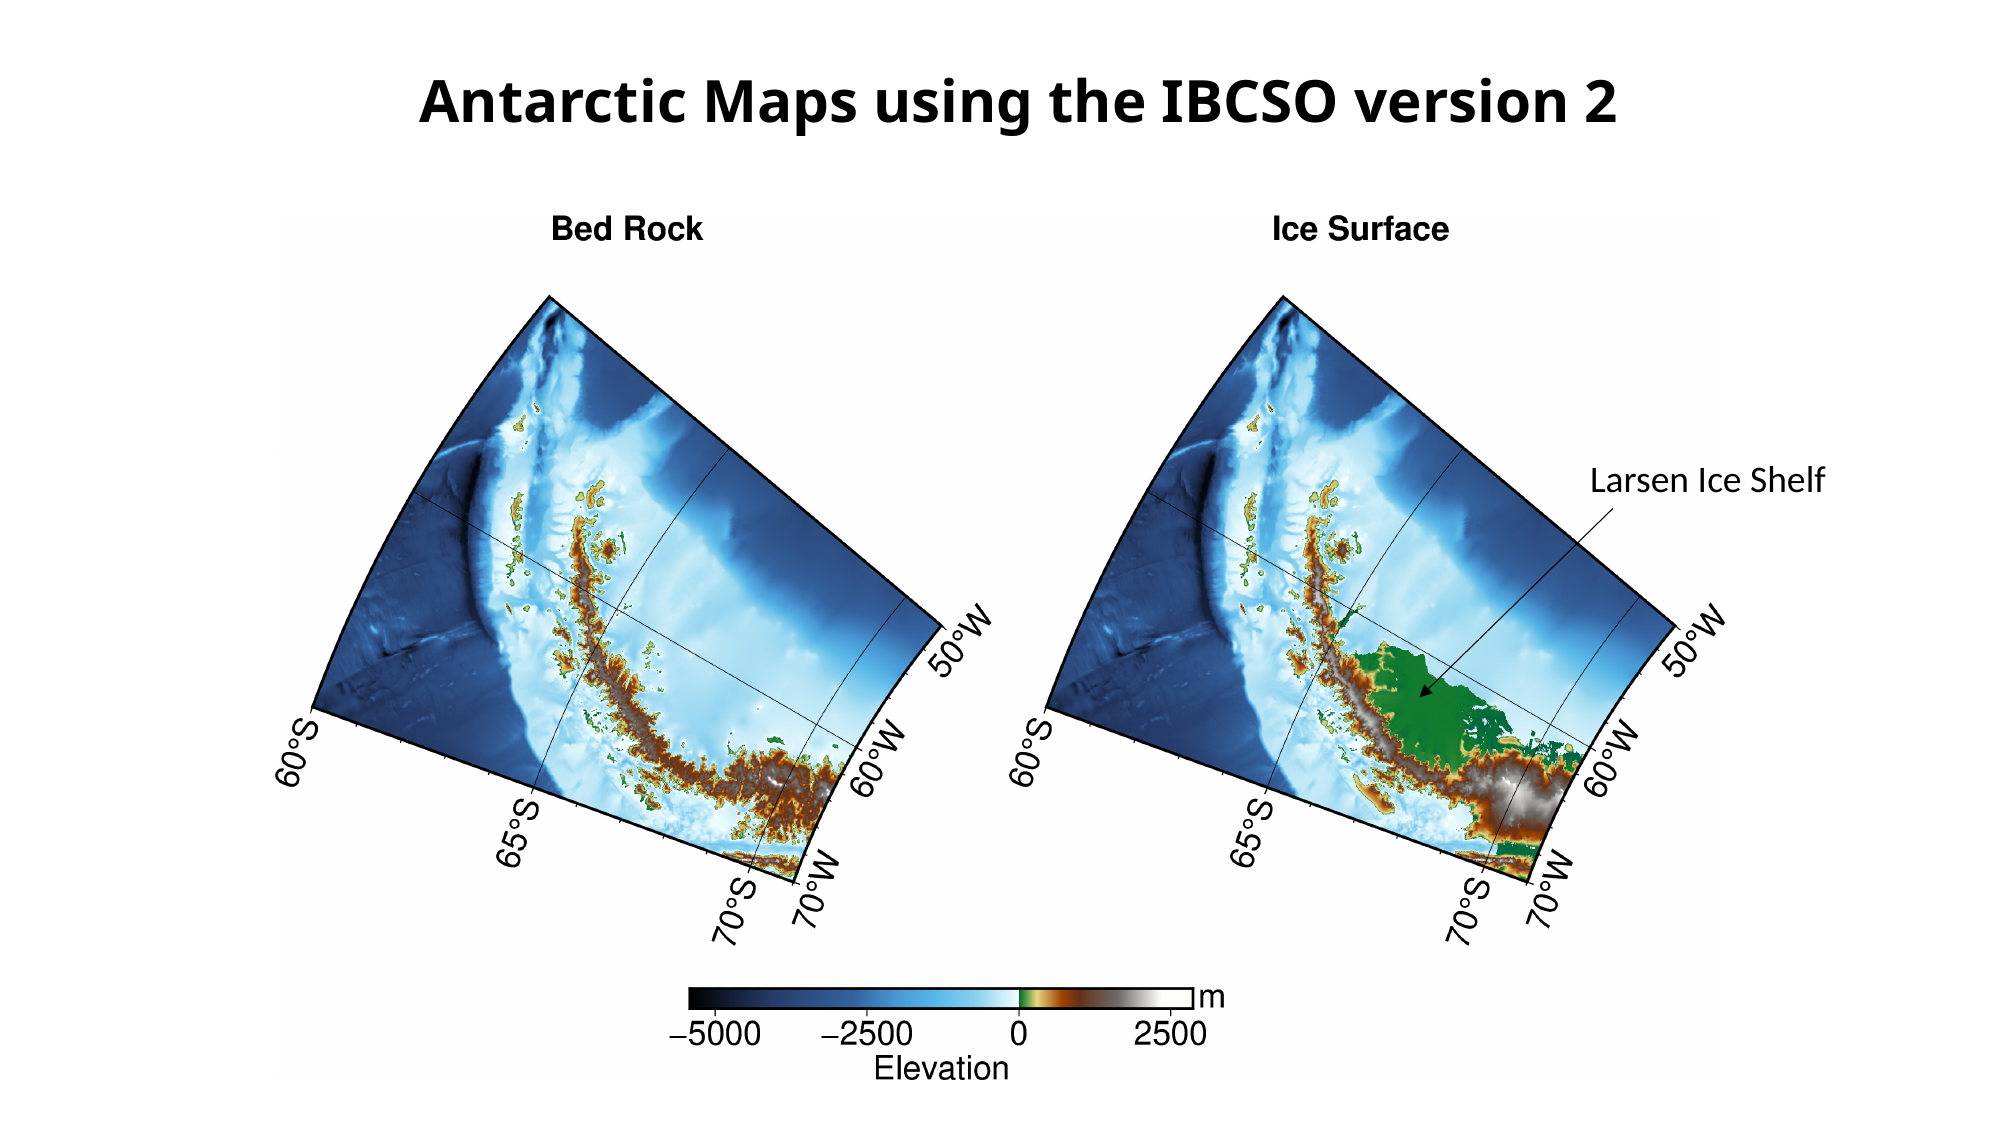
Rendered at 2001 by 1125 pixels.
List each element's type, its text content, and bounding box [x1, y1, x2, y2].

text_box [1419, 508, 1613, 698]
text_box Larsen Ice Shelf [1725, 447, 1926, 508]
picture [275, 215, 1725, 1080]
text_box Antarctic Maps using the IBCSO version 2 [287, 56, 1751, 141]
